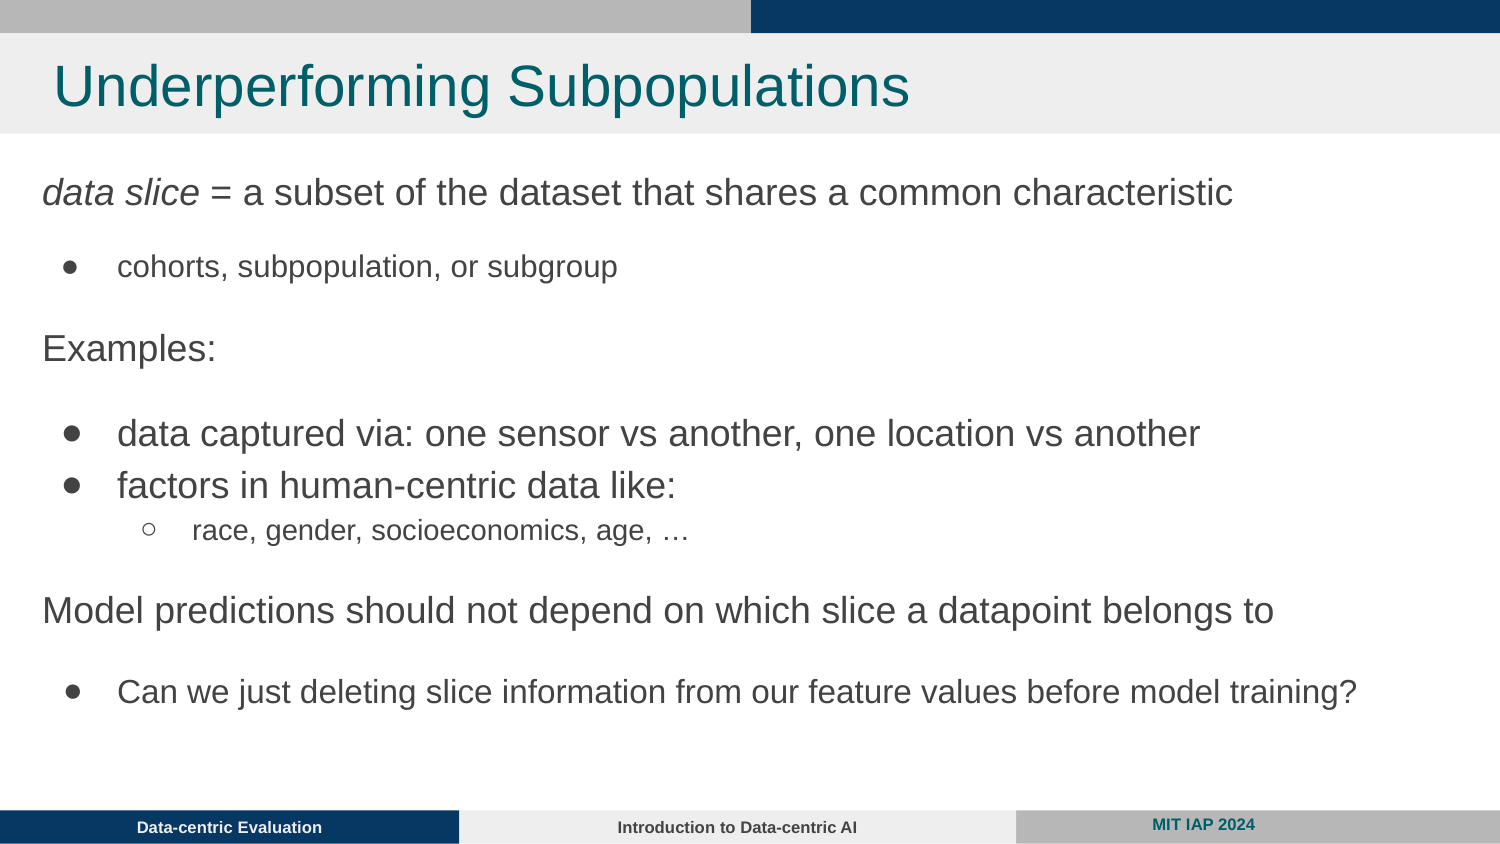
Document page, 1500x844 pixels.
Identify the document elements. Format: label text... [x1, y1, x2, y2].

title Underperforming Subpopulations [38, 33, 1437, 134]
list data slice = a subset of the dataset that shares a common characteristic cohorts, subpopulation, or subgroup Examples: data captured via: one sensor vs another, one location vs another factors in human-centric data like: race, gender, socioeconomics, age, … Model predictions should not depend on which slice a datapoint belongs to Can we just deleting slice information from our feature values before model training? [26, 153, 1425, 782]
